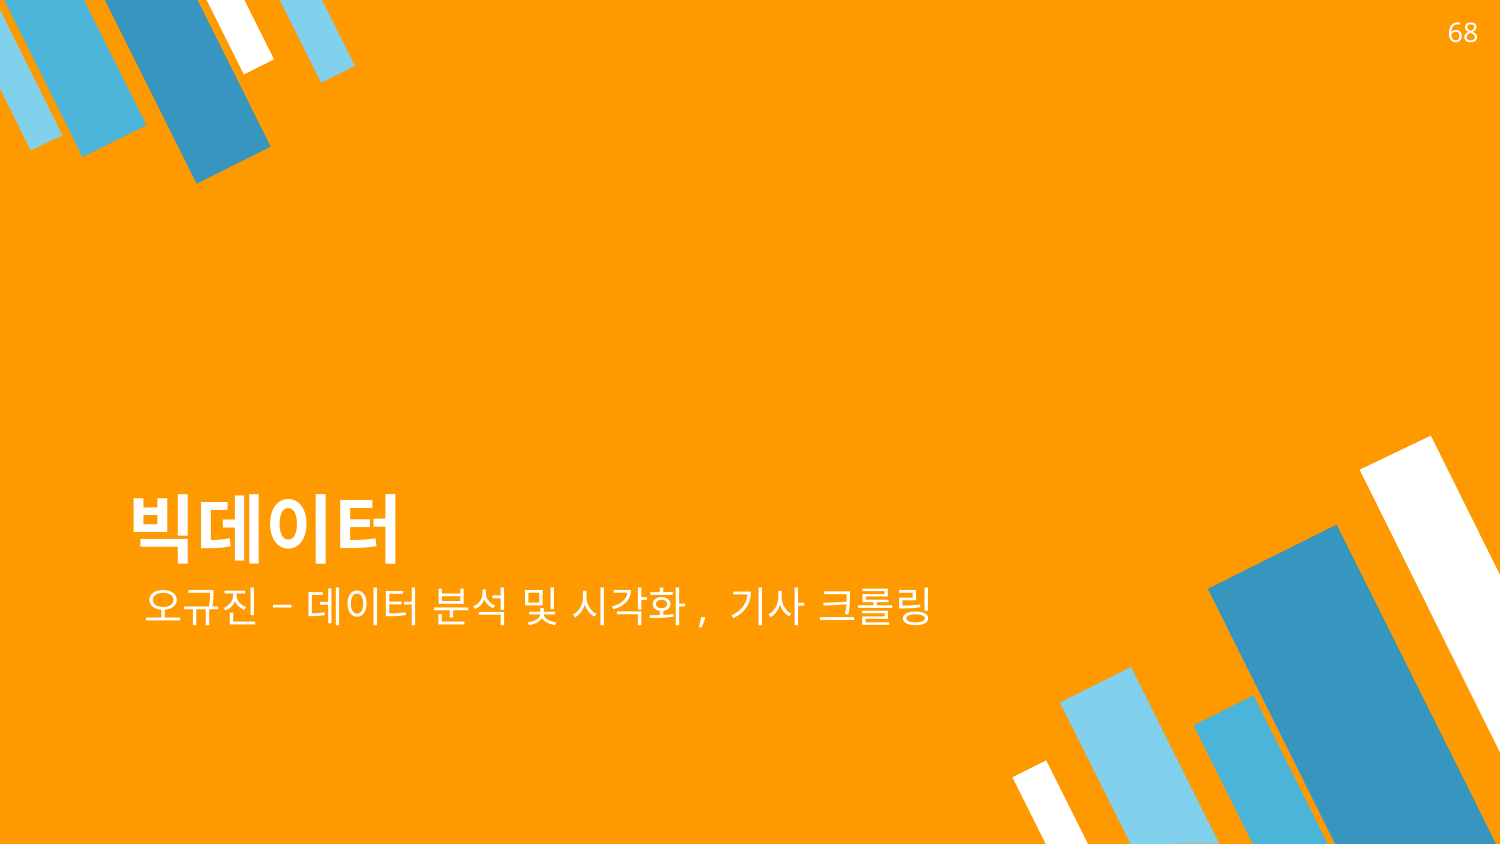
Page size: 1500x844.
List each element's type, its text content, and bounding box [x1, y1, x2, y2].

subtitle 오규진 – 데이터 분석 및 시각화, 기사 크롤링 [112, 565, 1105, 695]
slide_number 68 [1403, 0, 1494, 65]
title 빅데이터 [112, 397, 945, 565]
